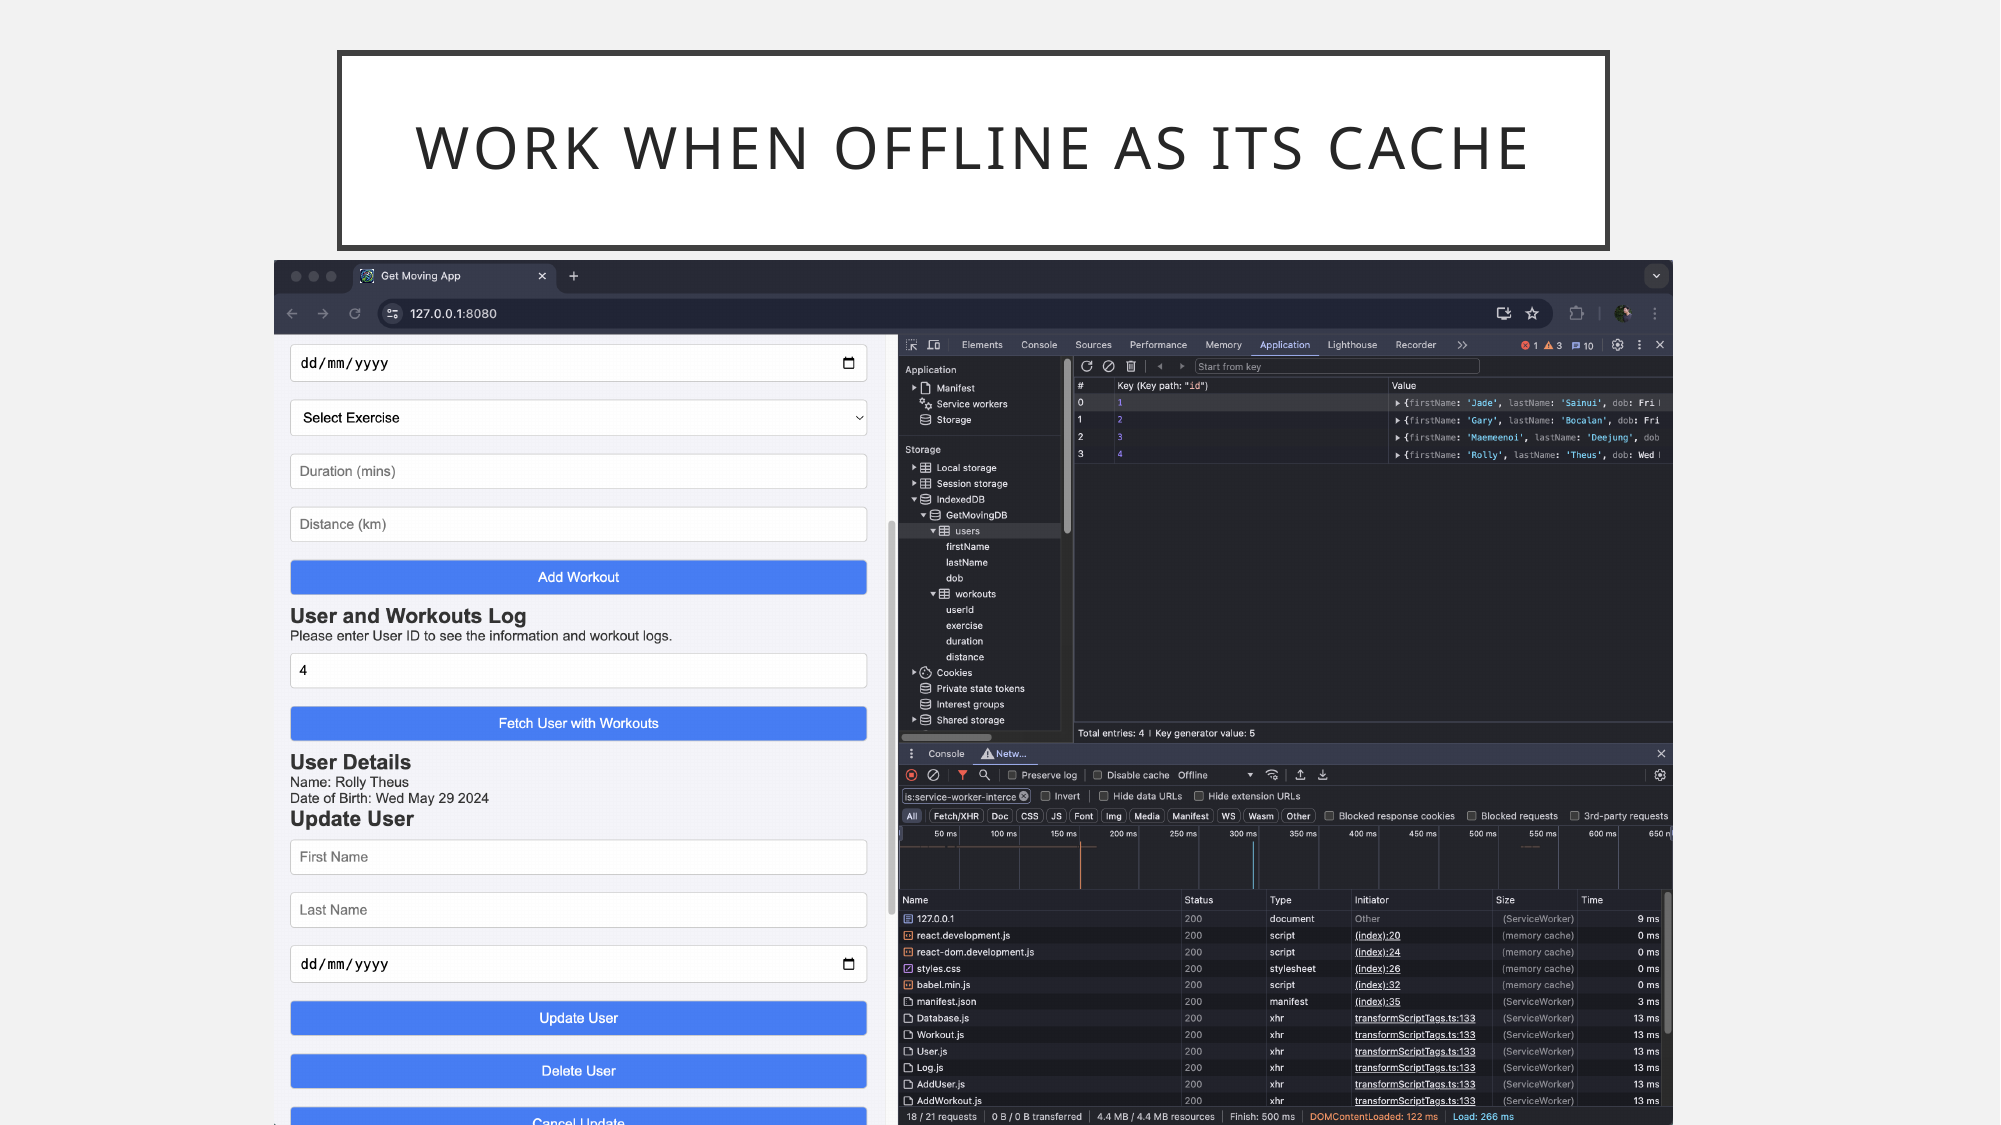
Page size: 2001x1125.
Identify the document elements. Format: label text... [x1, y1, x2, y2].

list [274, 260, 1673, 1125]
title Work When offline as its cache [337, 50, 1610, 251]
